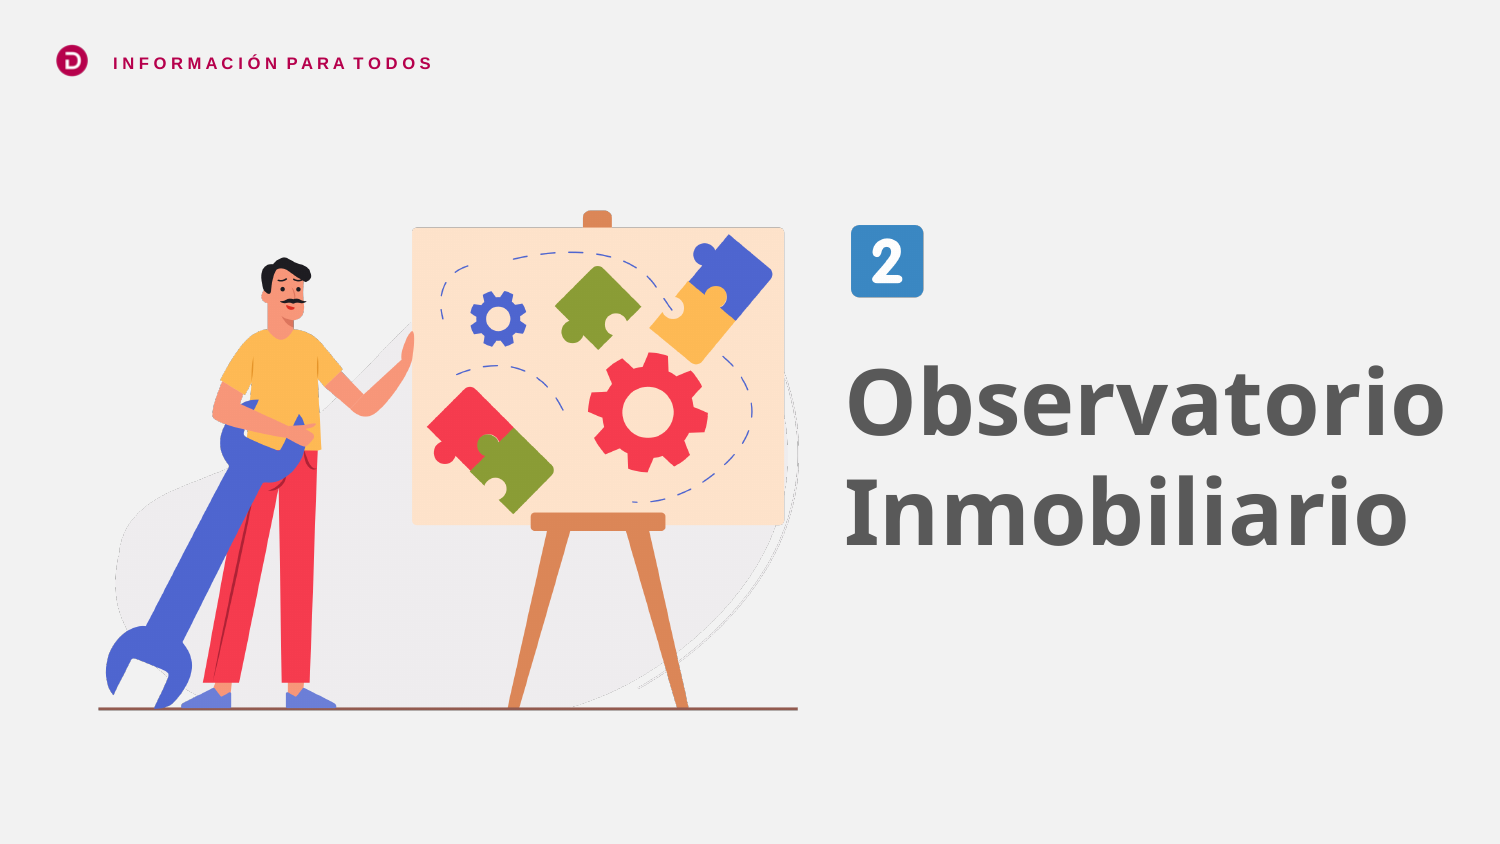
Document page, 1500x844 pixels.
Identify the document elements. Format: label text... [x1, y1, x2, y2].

text_box Observatorio Inmobiliario [942, 336, 1500, 583]
picture [0, 42, 938, 844]
